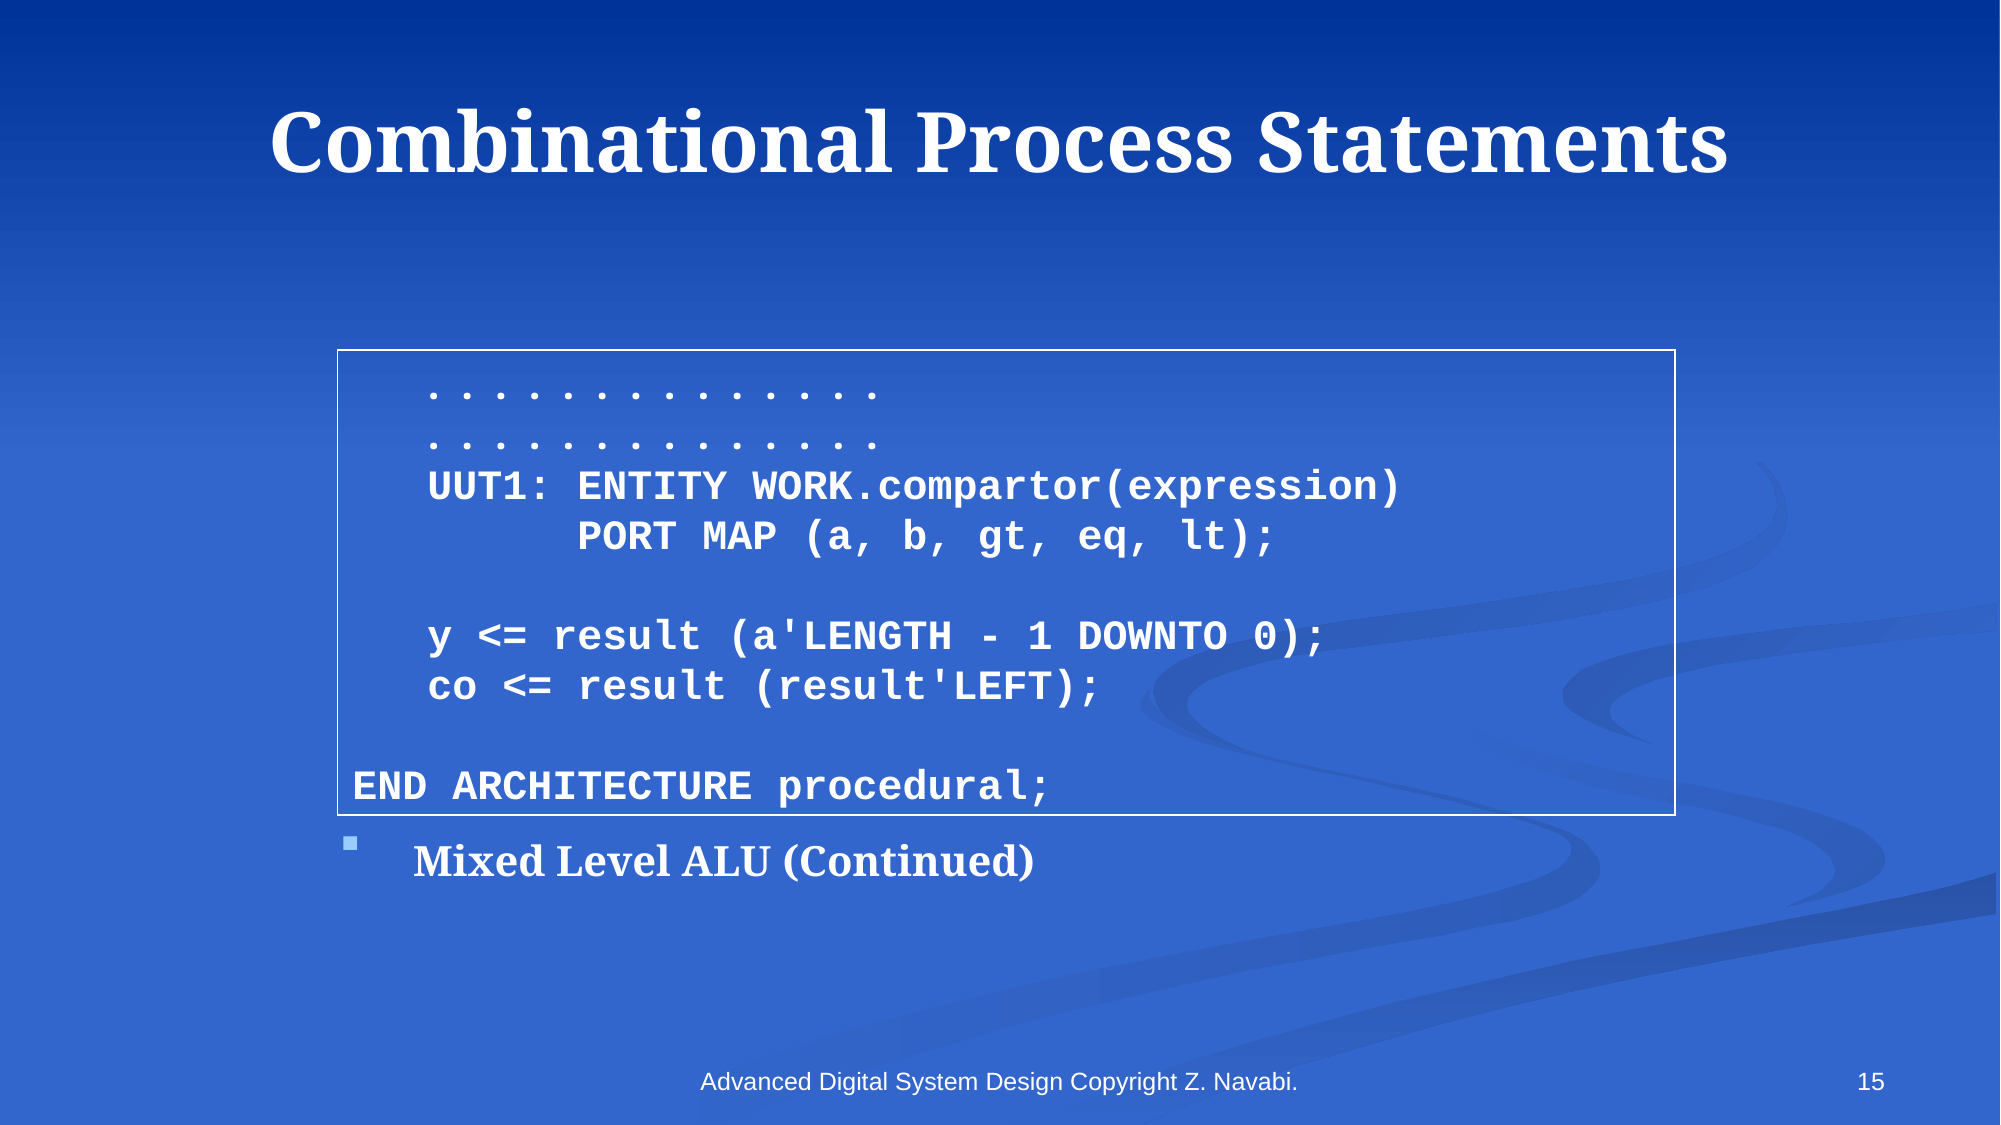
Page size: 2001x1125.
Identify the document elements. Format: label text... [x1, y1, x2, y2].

slide_number 15 [1433, 1024, 1901, 1104]
footer Advanced Digital System Design Copyright Z. Navabi. [683, 1024, 1317, 1104]
text_box . . . . . . . . . . . . . . . . . . . . . . . . . . . . UUT1: ENTITY WORK.compartor(expression) PORT MAP (a, b, gt, eq, lt); y <= result (a'LENGTH - 1 DOWNTO 0); co <= result (result'LEFT); END ARCHITECTURE procedural; [337, 350, 1675, 815]
title Combinational Process Statements [99, 44, 1901, 233]
text_box Mixed Level ALU (Continued) [324, 824, 1675, 900]
